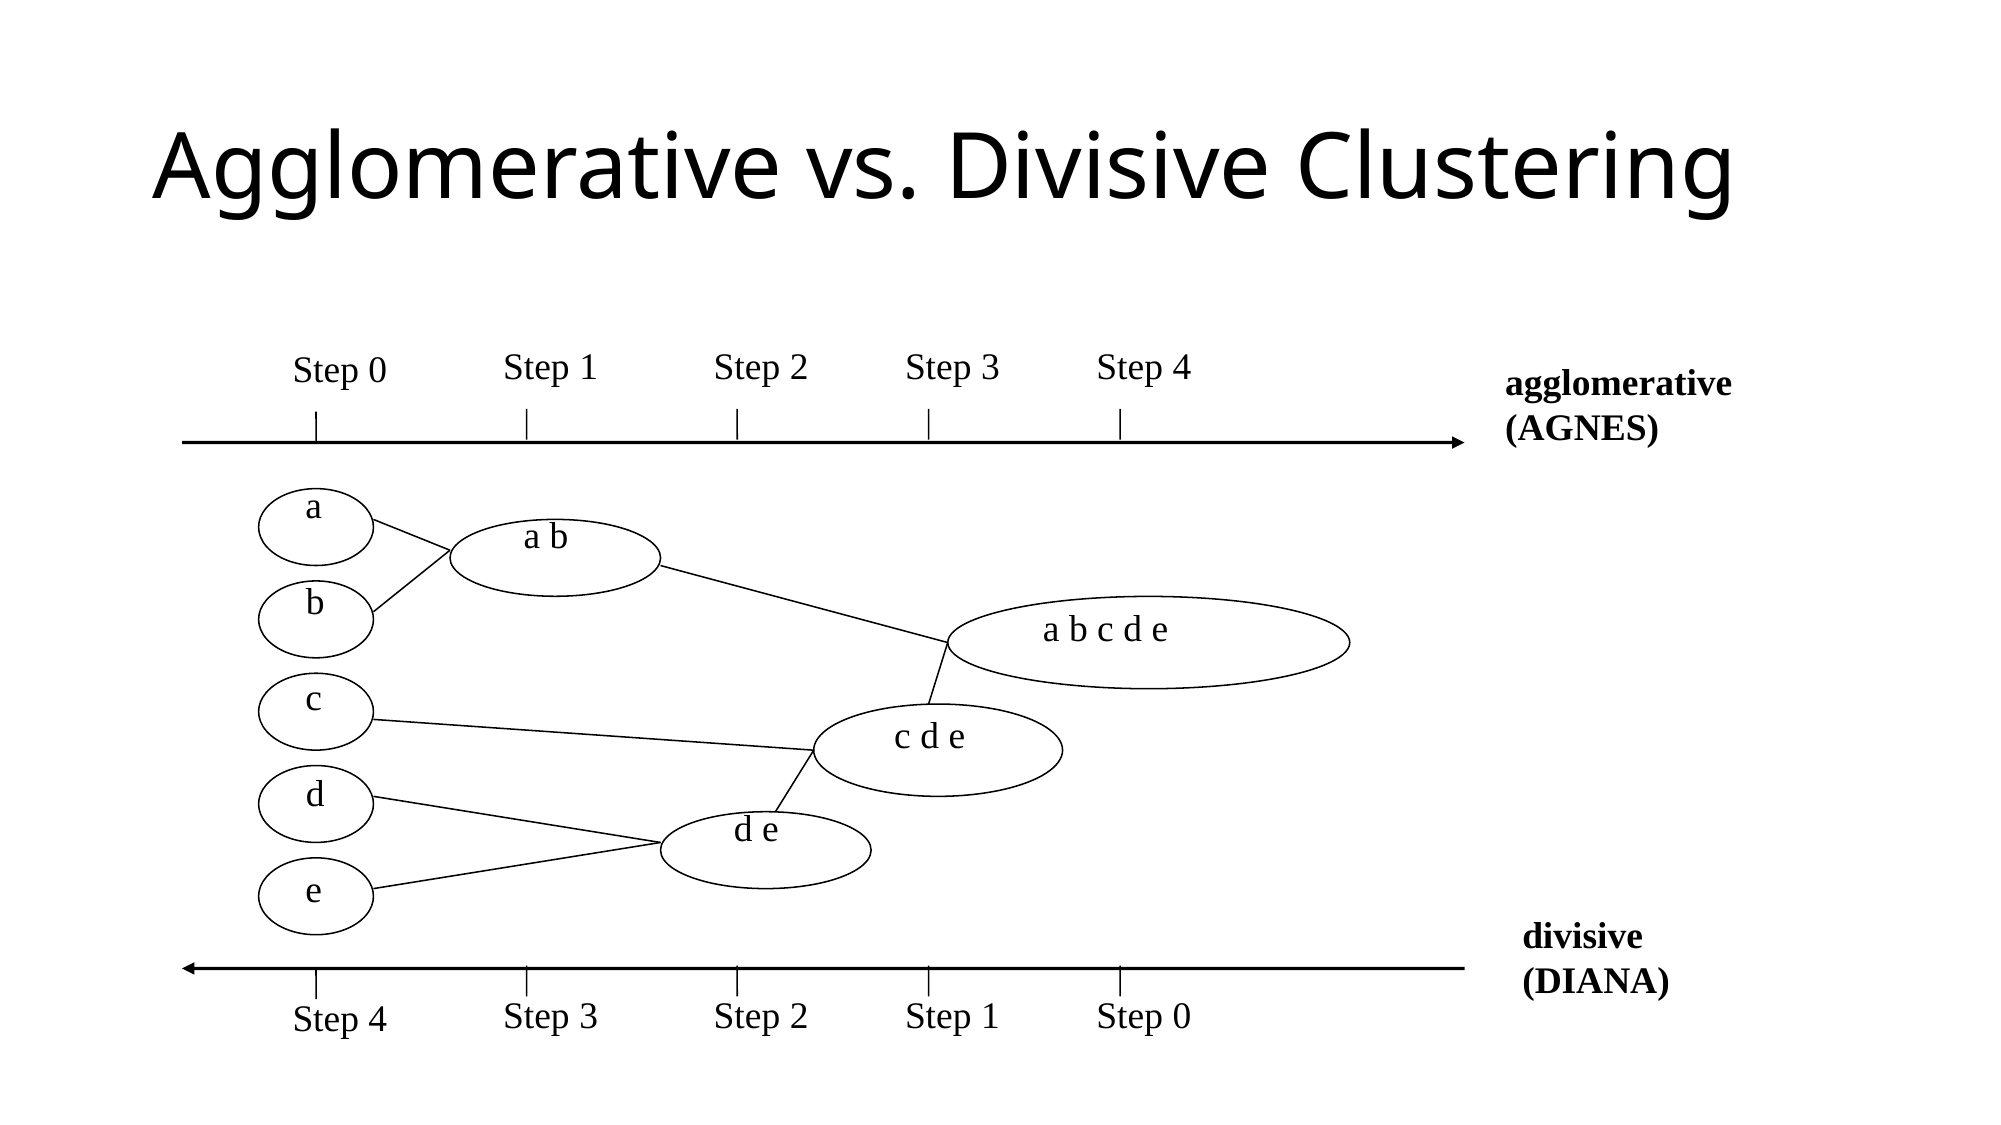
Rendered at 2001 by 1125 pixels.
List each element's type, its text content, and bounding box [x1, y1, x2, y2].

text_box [182, 334, 1818, 1061]
title Agglomerative vs. Divisive Clustering [137, 59, 1863, 278]
